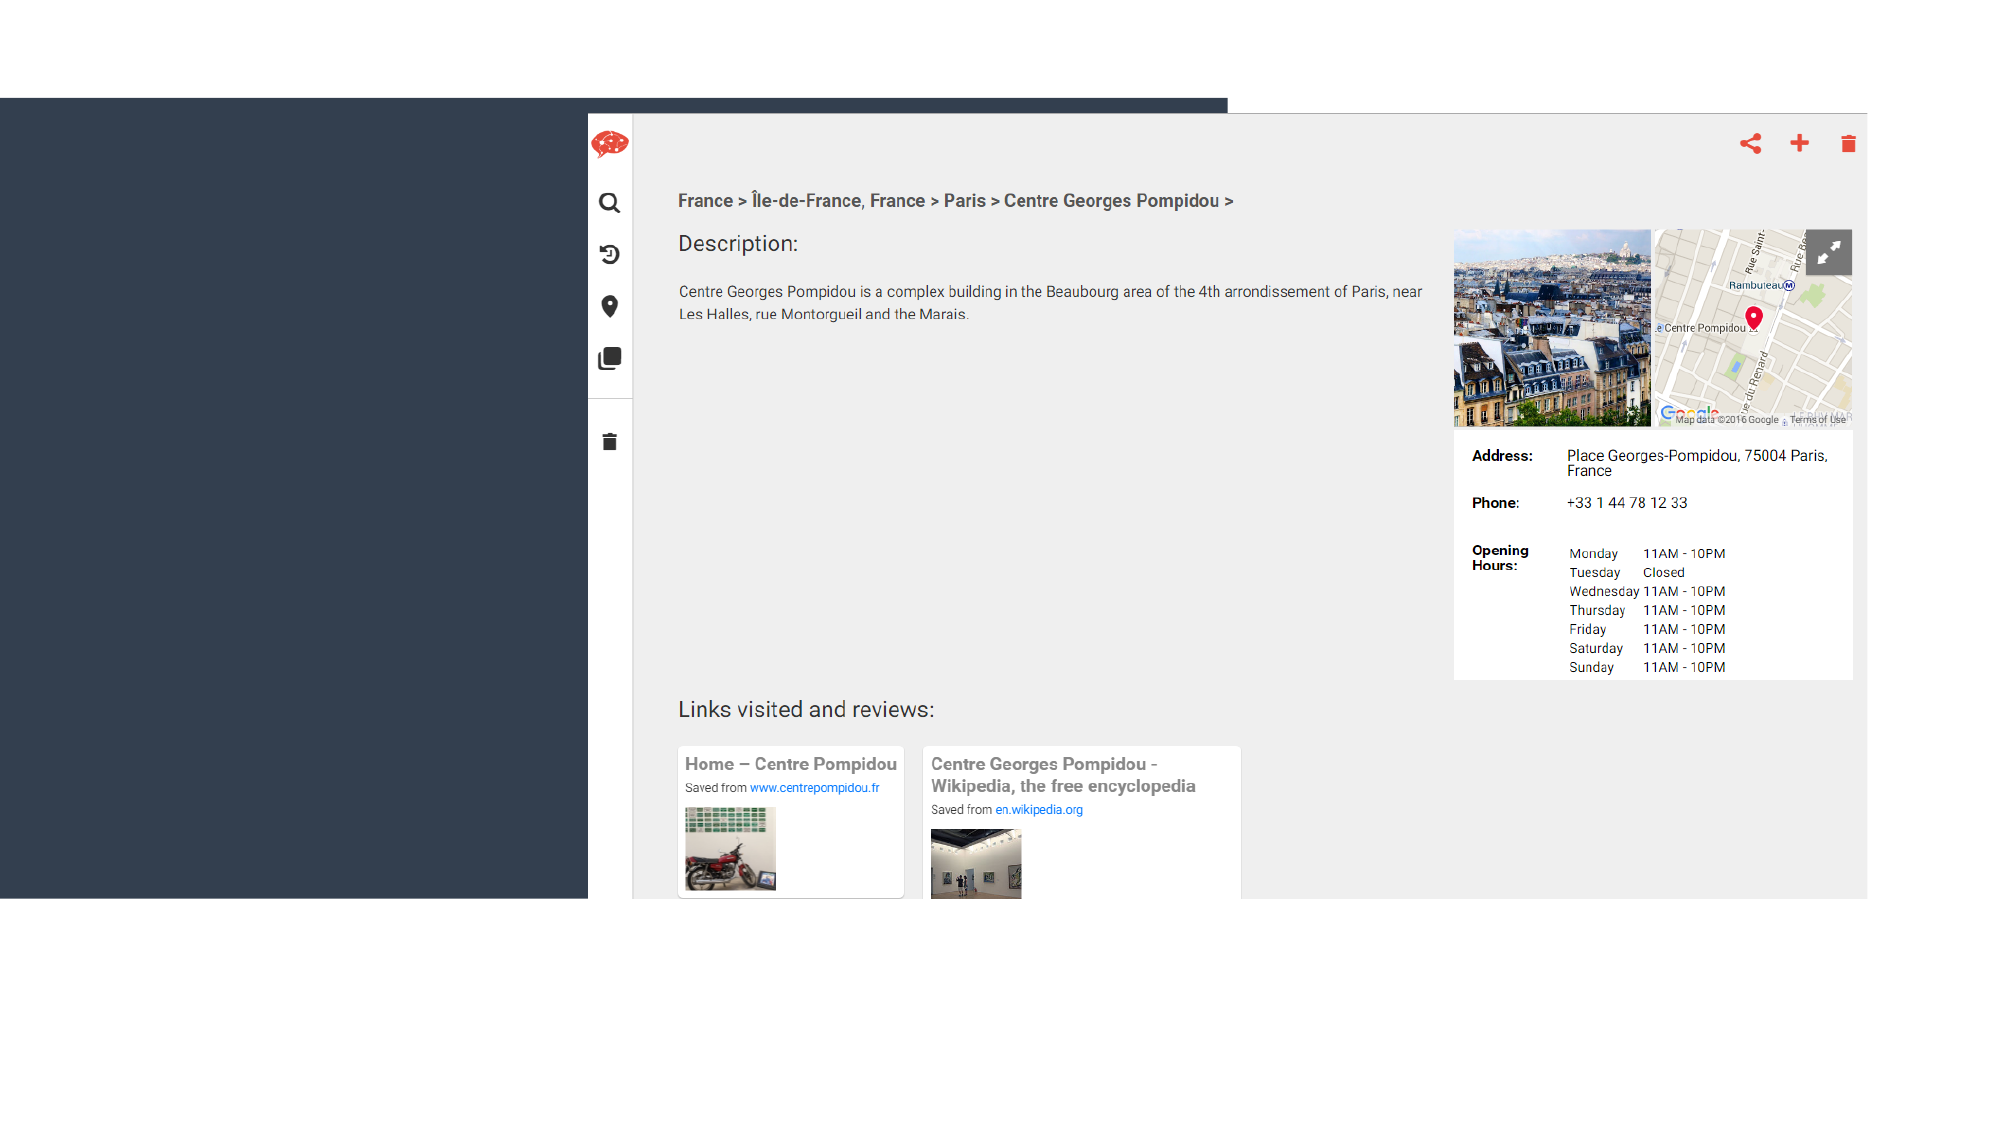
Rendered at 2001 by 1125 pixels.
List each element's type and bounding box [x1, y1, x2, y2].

text_box [0, 97, 1229, 900]
picture [588, 113, 1868, 899]
